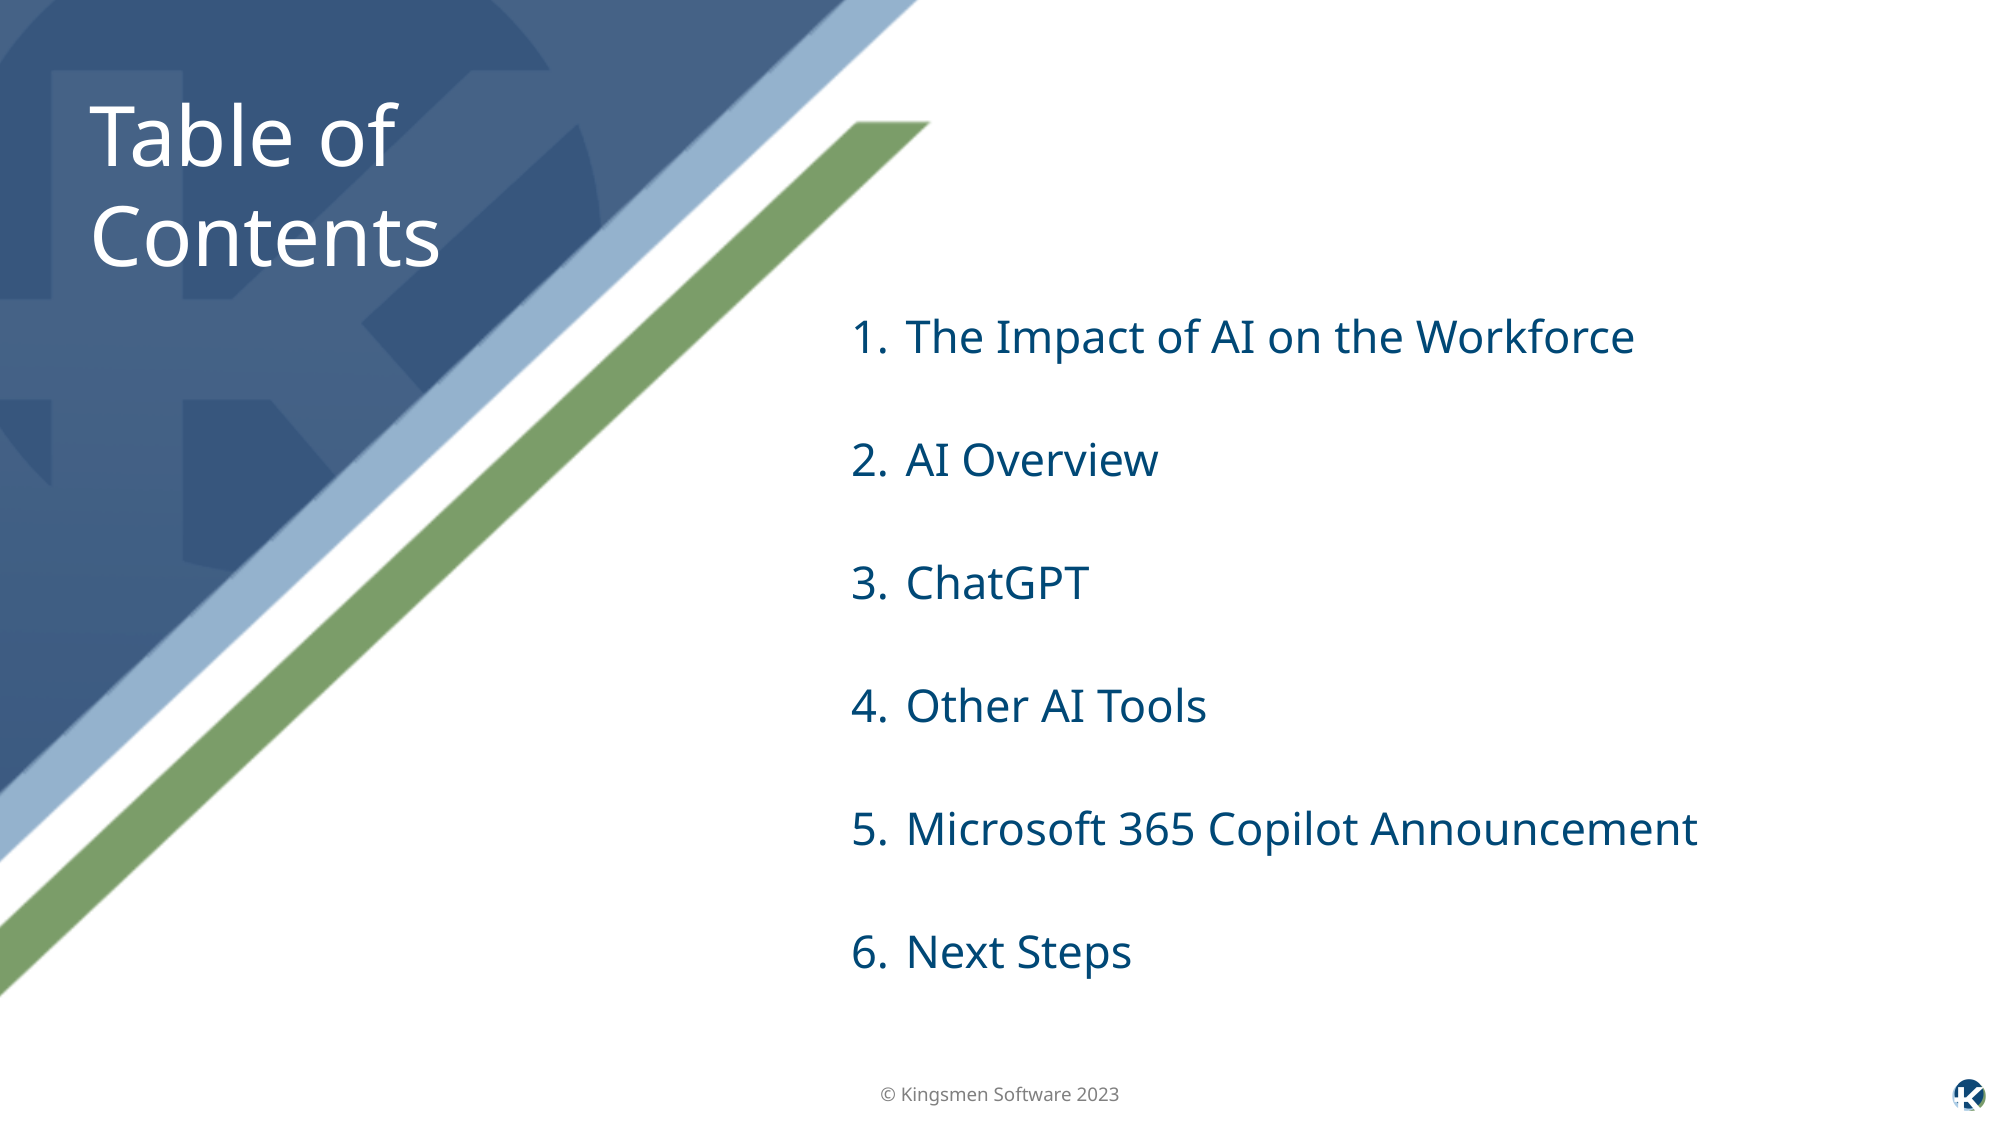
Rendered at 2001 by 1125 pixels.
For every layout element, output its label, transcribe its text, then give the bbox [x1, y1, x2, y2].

picture [0, 0, 2001, 1125]
list The Impact of AI on the Workforce AI Overview ChatGPT Other AI Tools Microsoft 365 Copilot Announcement Next Steps [835, 246, 1883, 992]
